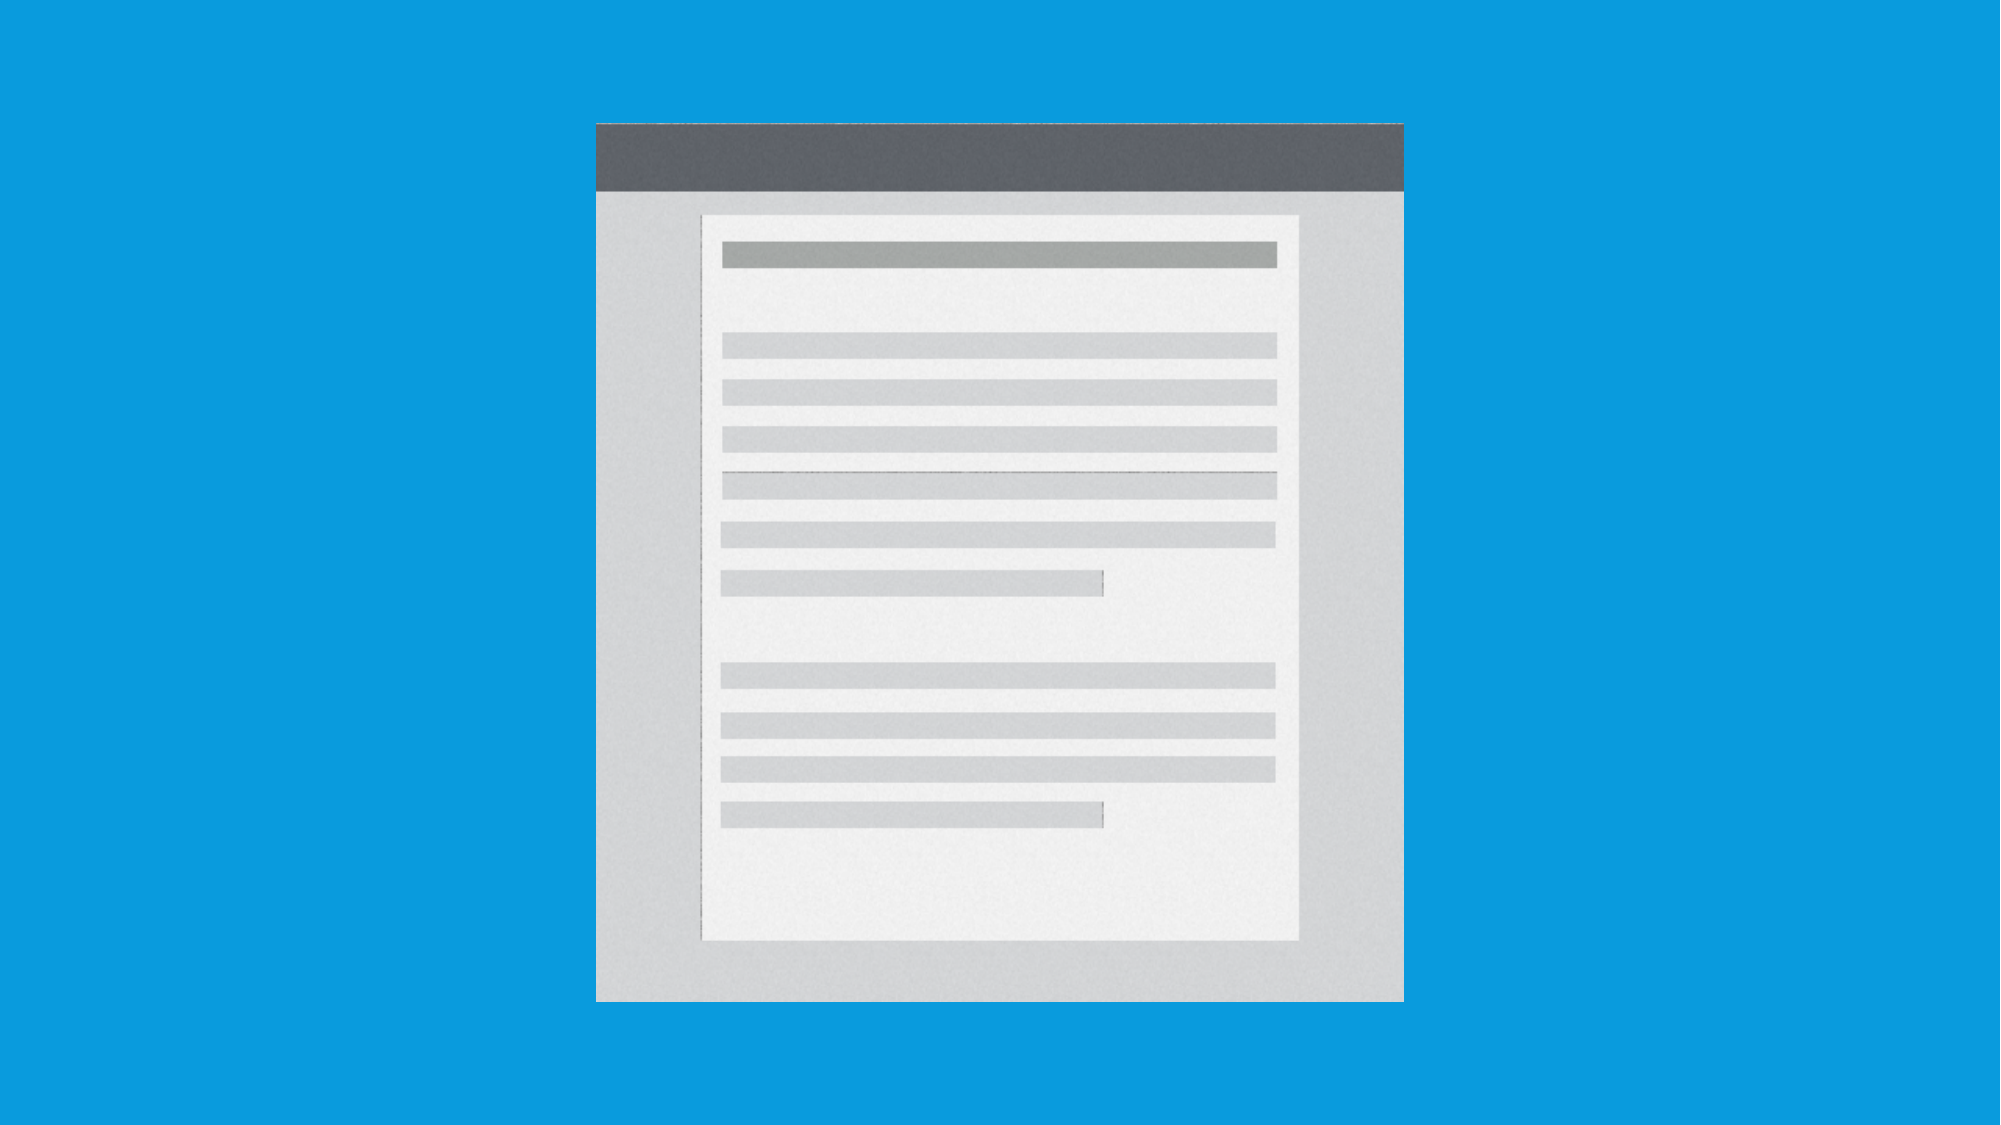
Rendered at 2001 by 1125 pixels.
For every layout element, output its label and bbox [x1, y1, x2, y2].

picture [597, 124, 1403, 1001]
